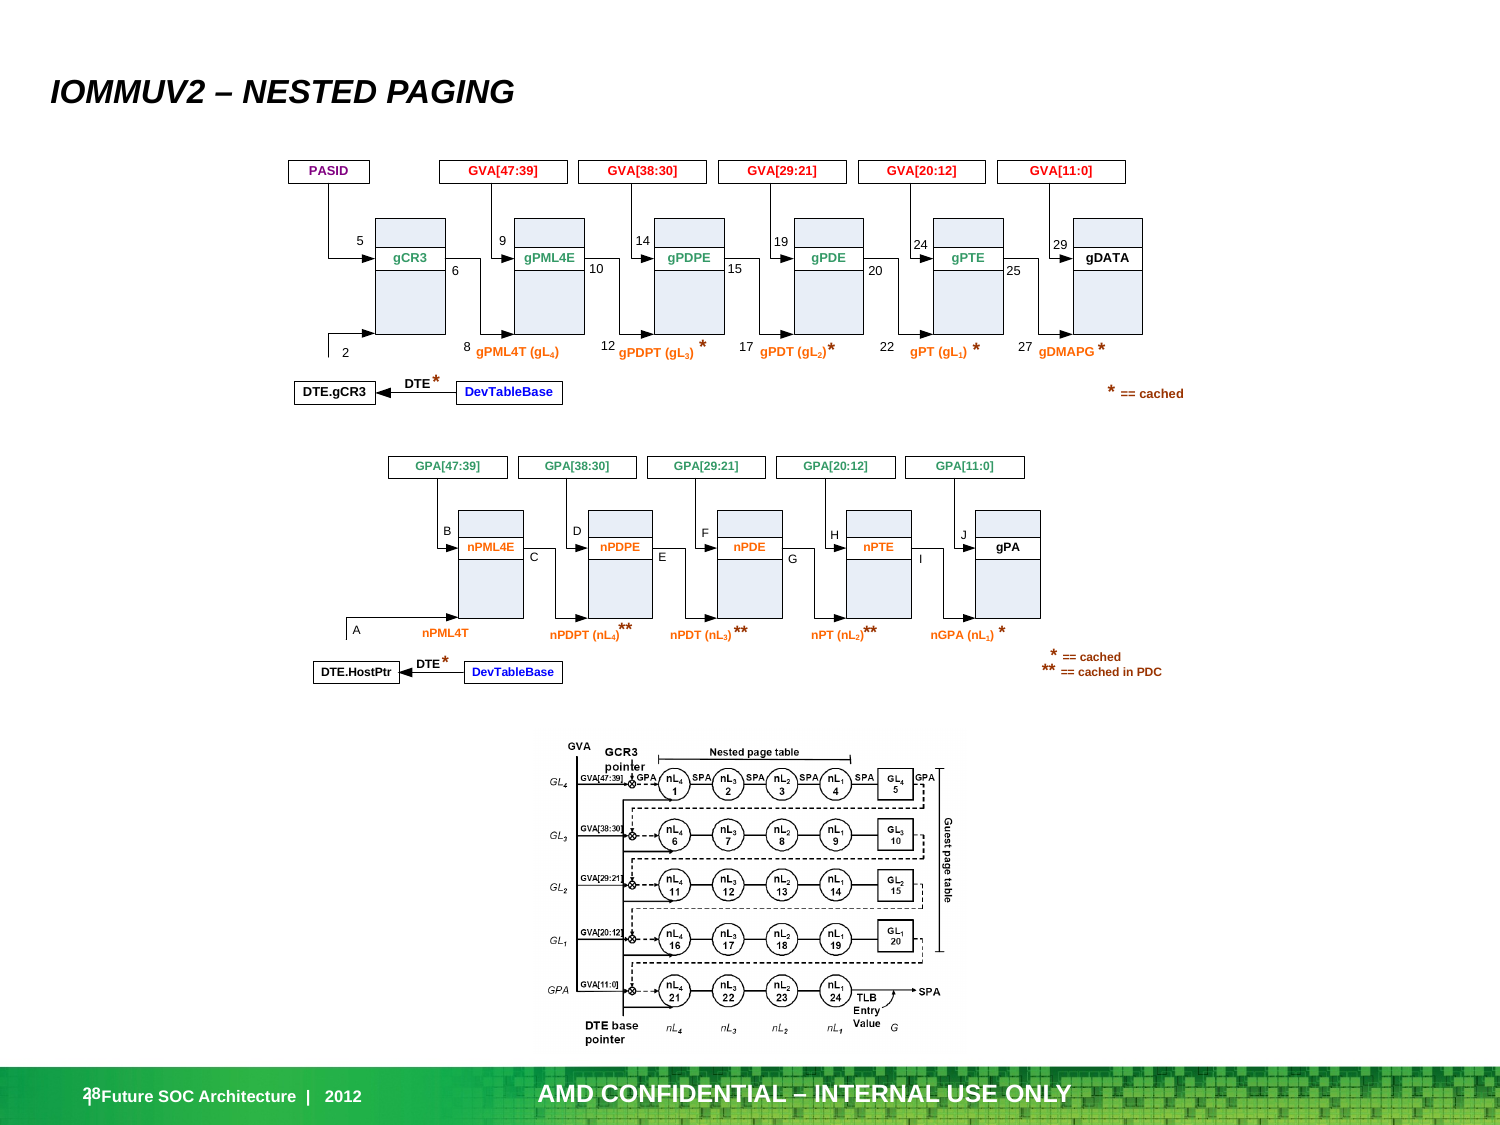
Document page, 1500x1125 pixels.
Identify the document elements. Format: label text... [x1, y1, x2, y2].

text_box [305, 454, 1167, 686]
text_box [285, 157, 1215, 407]
list [74, 185, 1425, 966]
title IOMMUv2 – Nested Paging [50, 69, 1446, 175]
picture [0, 1, 1500, 1125]
